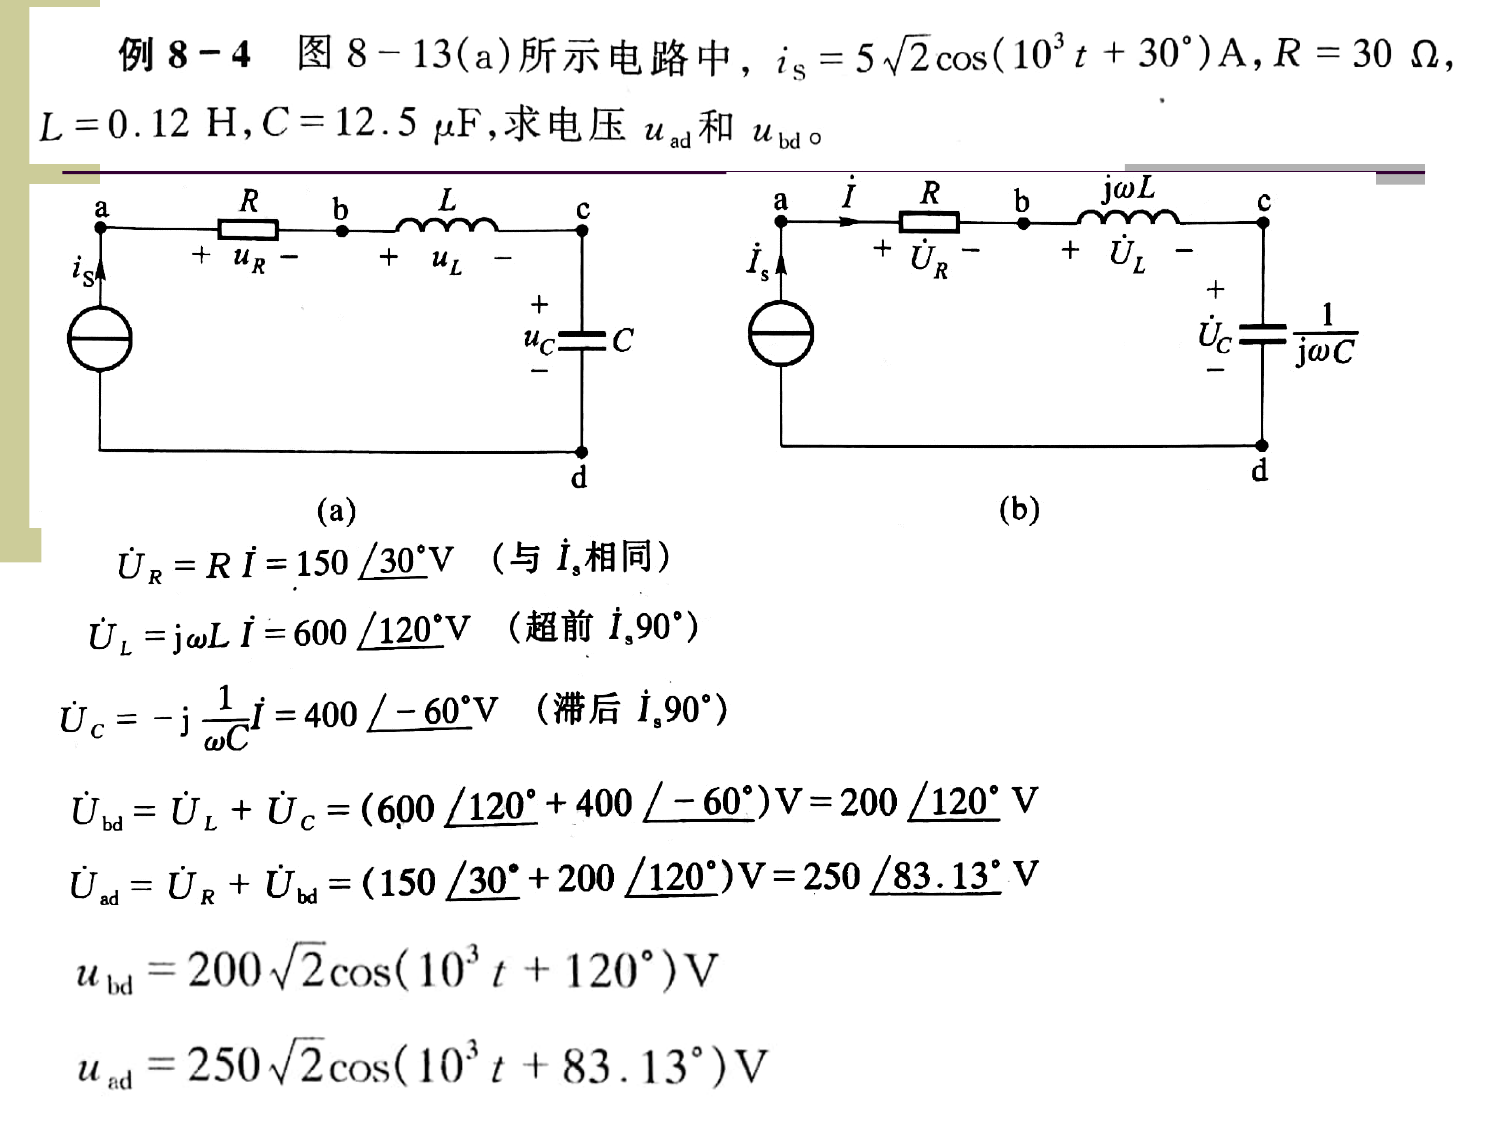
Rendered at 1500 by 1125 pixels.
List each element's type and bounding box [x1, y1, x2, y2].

picture [52, 926, 810, 1102]
picture [29, 172, 1377, 763]
picture [29, 7, 1471, 165]
picture [52, 779, 1046, 906]
